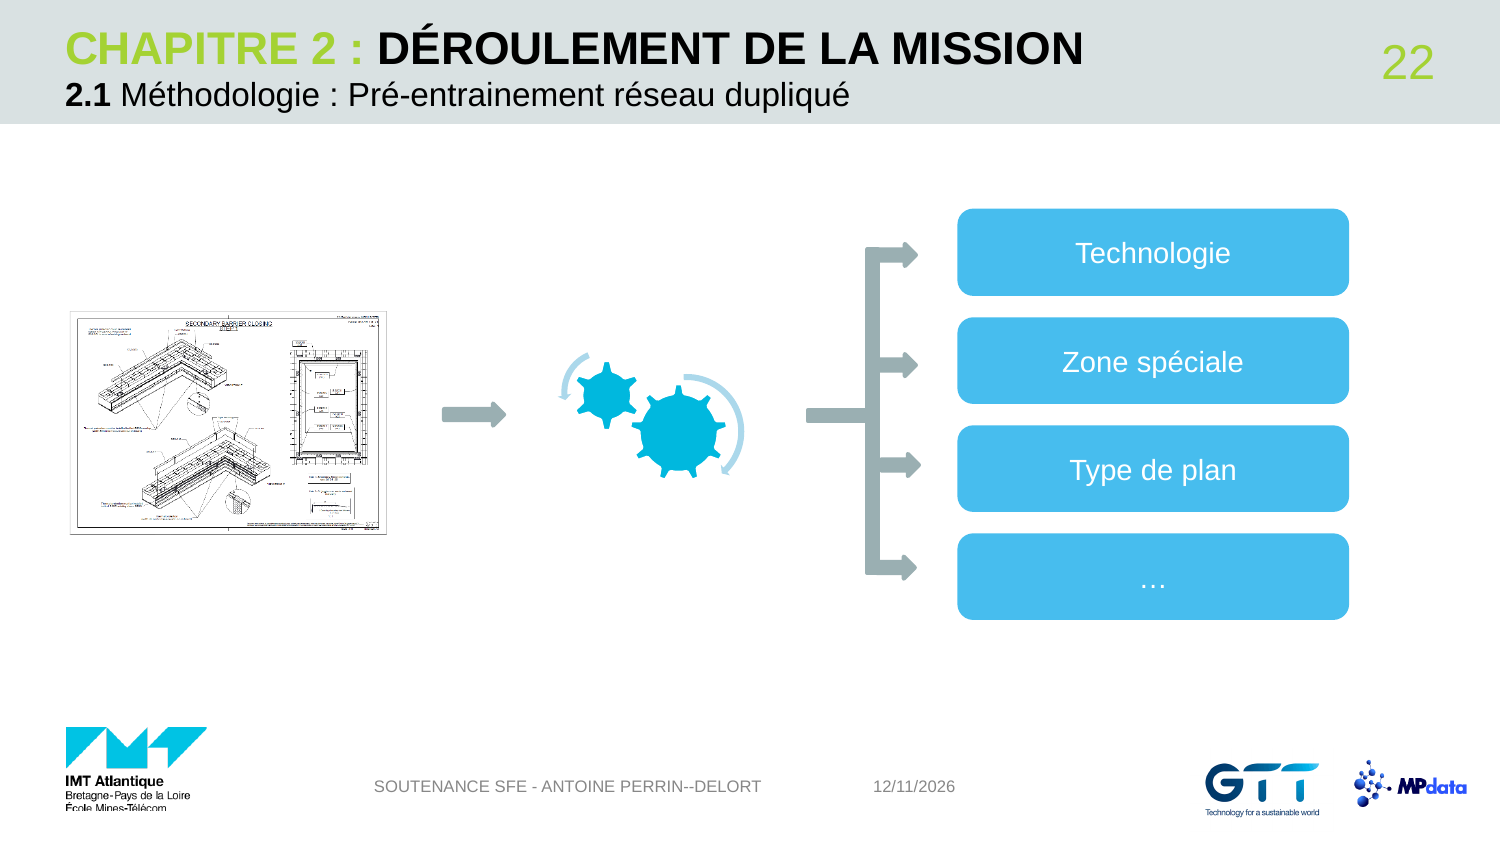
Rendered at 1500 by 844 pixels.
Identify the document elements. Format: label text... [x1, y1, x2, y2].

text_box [494, 318, 781, 502]
text_box [879, 452, 921, 478]
title CHAPITRE 2 : déroulement de la mission [64, 0, 1252, 72]
picture [69, 311, 387, 535]
text_box [880, 352, 918, 379]
slide_number 22 [1251, 35, 1437, 85]
footer Soutenance SFE - Antoine PERRIN--DELORT [373, 748, 809, 797]
text_box [880, 241, 918, 268]
text_box Type de plan [957, 425, 1350, 512]
text_box [875, 554, 917, 581]
text_box [865, 247, 880, 575]
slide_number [873, 748, 1189, 797]
text_box … [957, 533, 1350, 620]
text_box [806, 408, 869, 423]
text_box Technologie [957, 208, 1350, 296]
picture [1190, 744, 1496, 832]
text_box Zone spéciale [957, 317, 1350, 404]
text_box [441, 406, 489, 423]
list 2.1 Méthodologie : Pré-entrainement réseau dupliqué [64, 72, 1251, 118]
